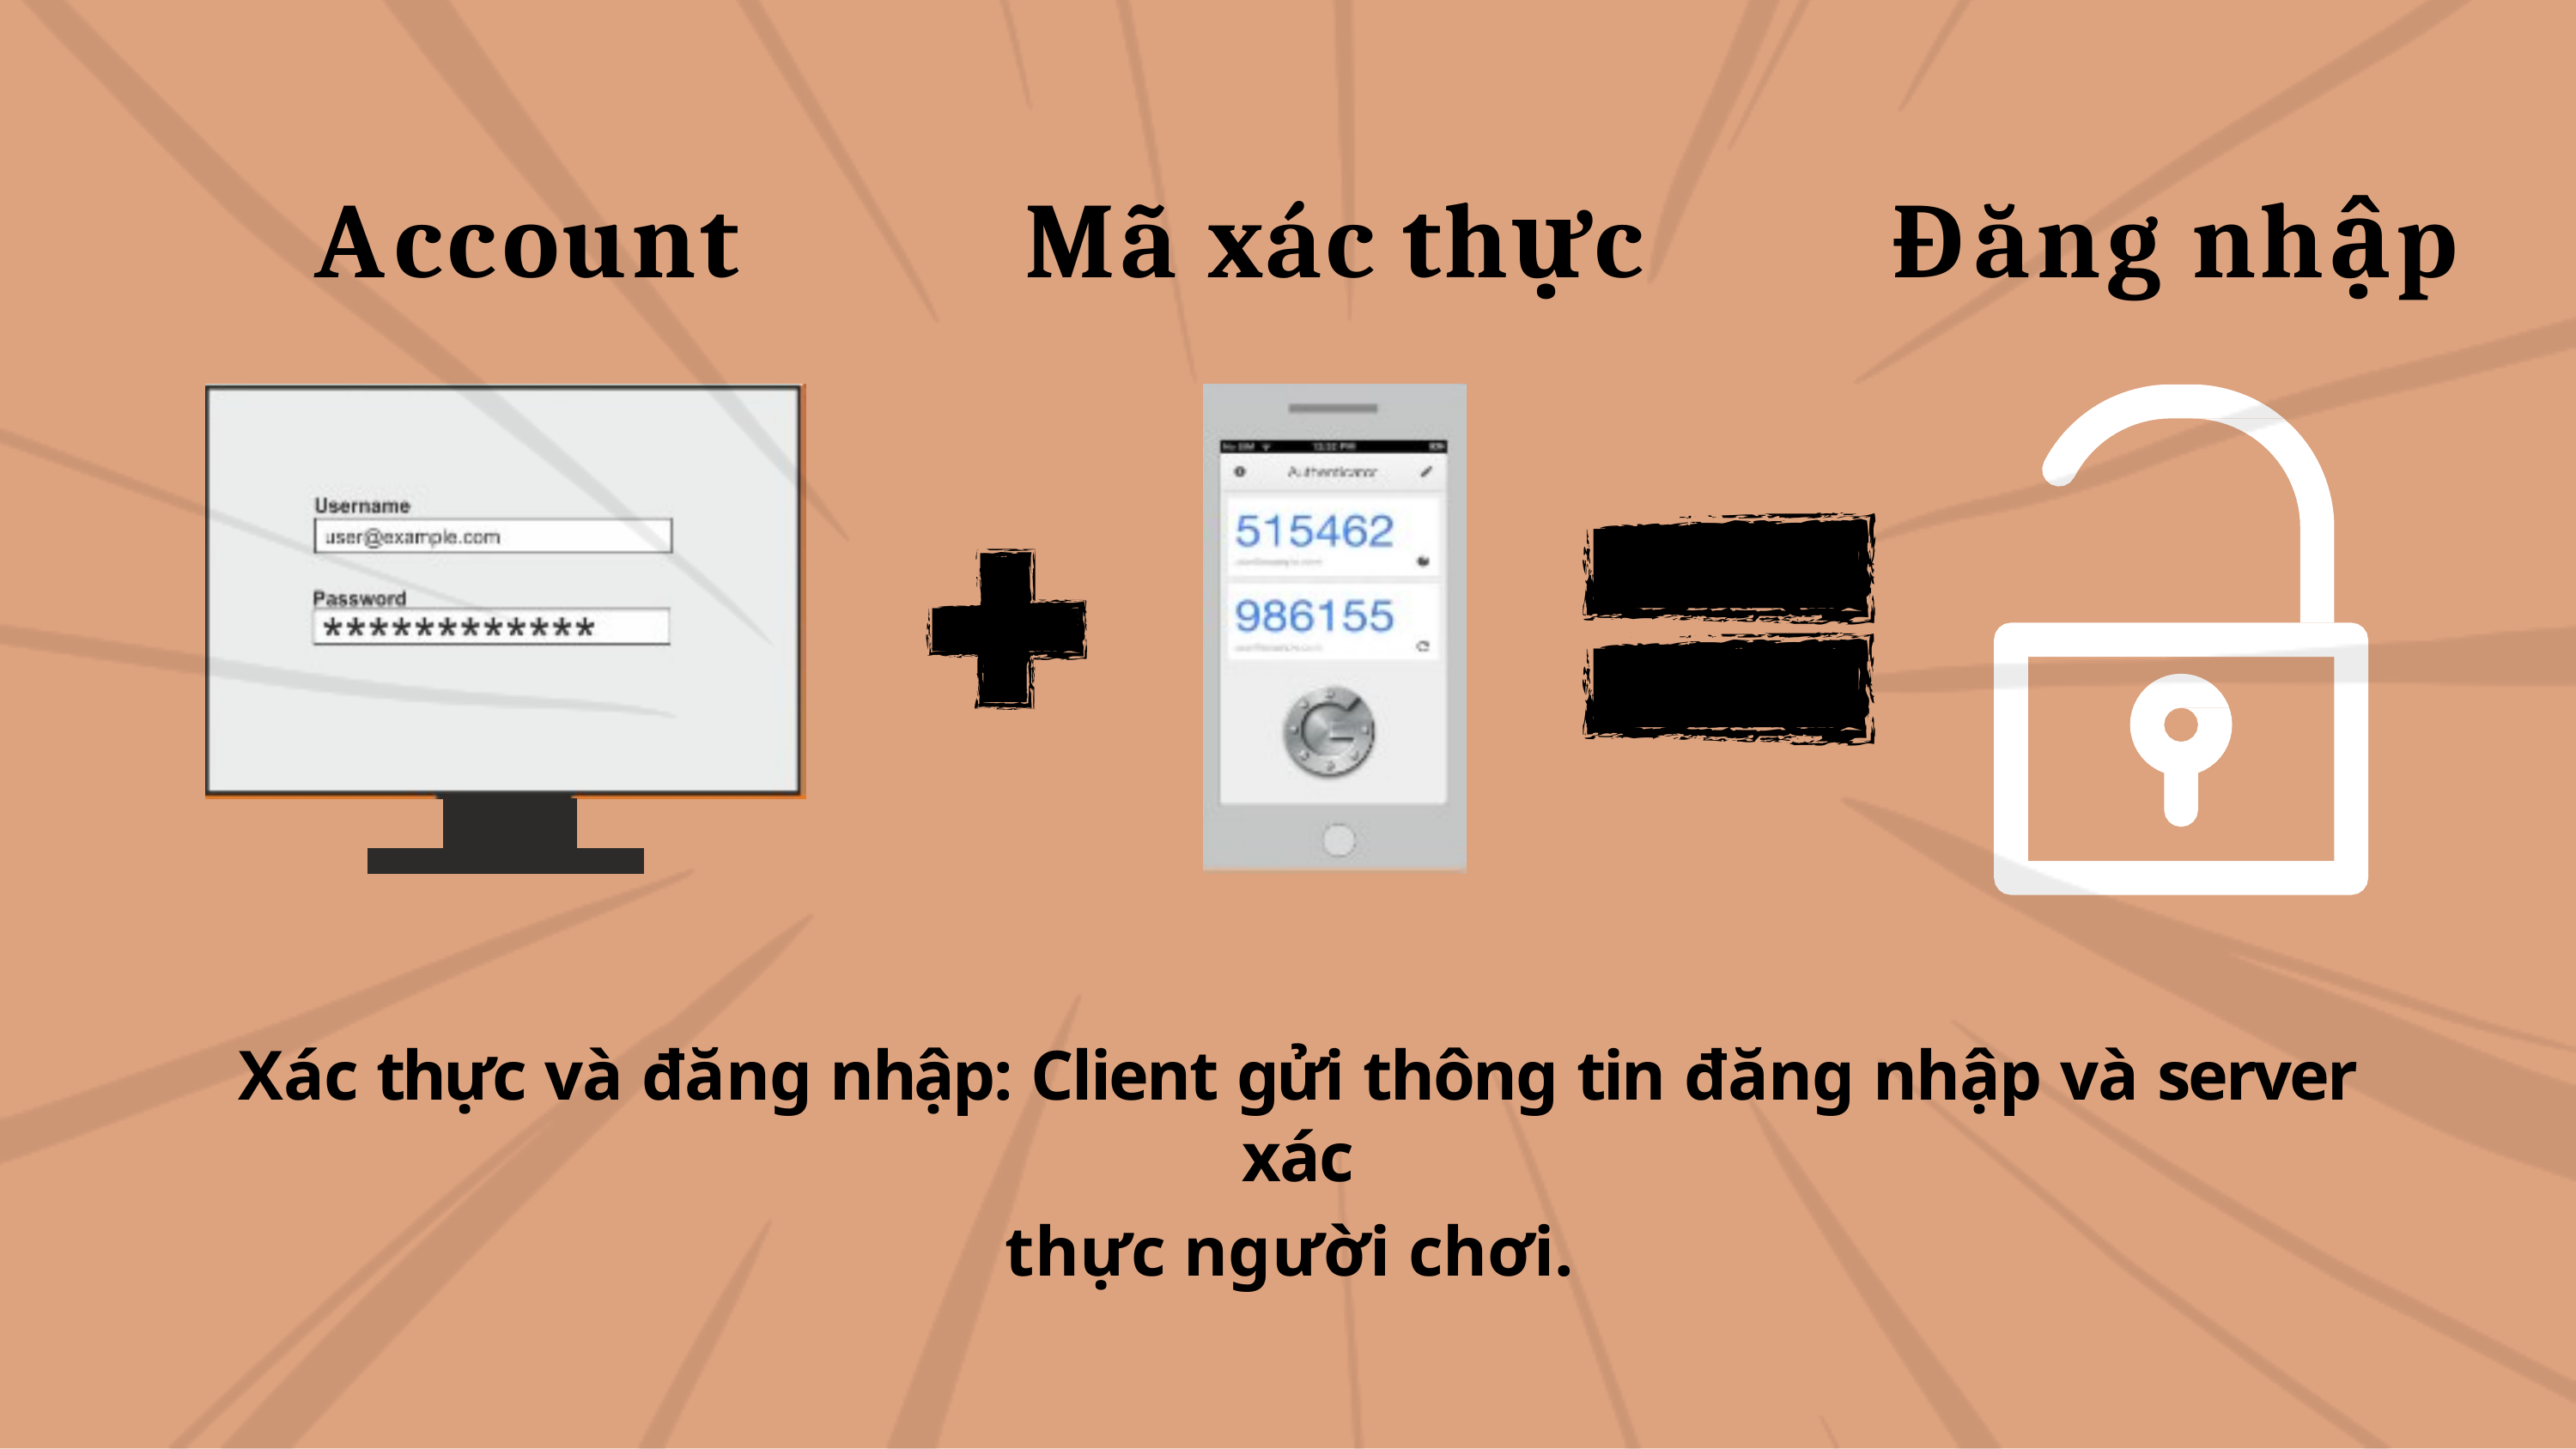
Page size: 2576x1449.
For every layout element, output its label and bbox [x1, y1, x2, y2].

text_box [0, 0, 2576, 1449]
